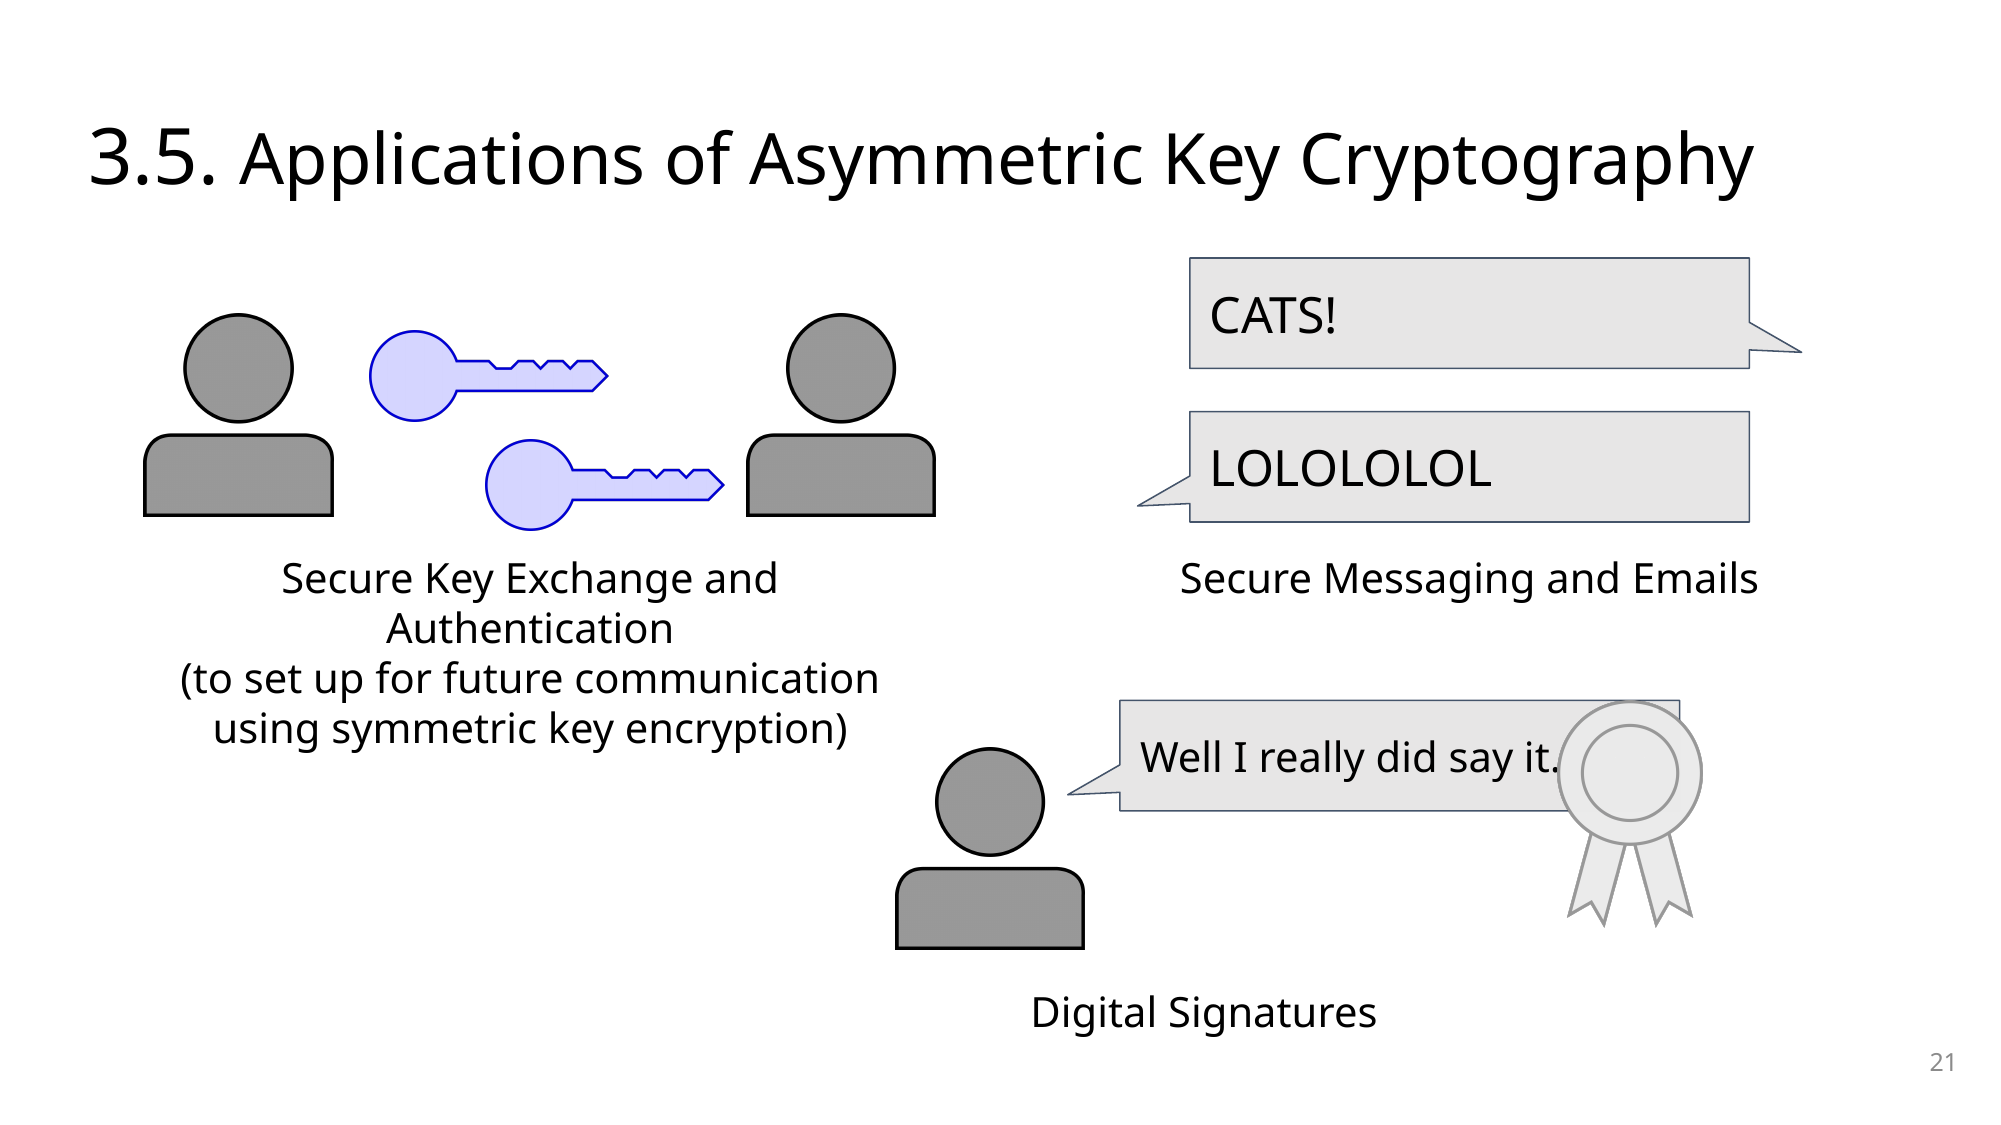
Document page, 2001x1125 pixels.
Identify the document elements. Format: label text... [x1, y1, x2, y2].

text_box CATS! [1189, 258, 1802, 369]
text_box Secure Key Exchange and Authentication (to set up for future communication using symmetric key encryption) [112, 532, 948, 773]
text_box LOLOLOLOL [1137, 411, 1750, 522]
picture [485, 439, 725, 531]
picture [143, 313, 334, 517]
slide_number 21 [1853, 1019, 1974, 1106]
picture [1557, 700, 1703, 928]
text_box Secure Messaging and Emails [1052, 532, 1888, 623]
text_box Well I really did say it. [1085, 700, 1557, 811]
text_box Digital Signatures [651, 965, 1757, 1056]
picture [895, 747, 1085, 950]
picture [369, 330, 609, 422]
picture [746, 313, 936, 517]
title 3.5. Applications of Asymmetric Key Cryptography [68, 97, 1932, 223]
